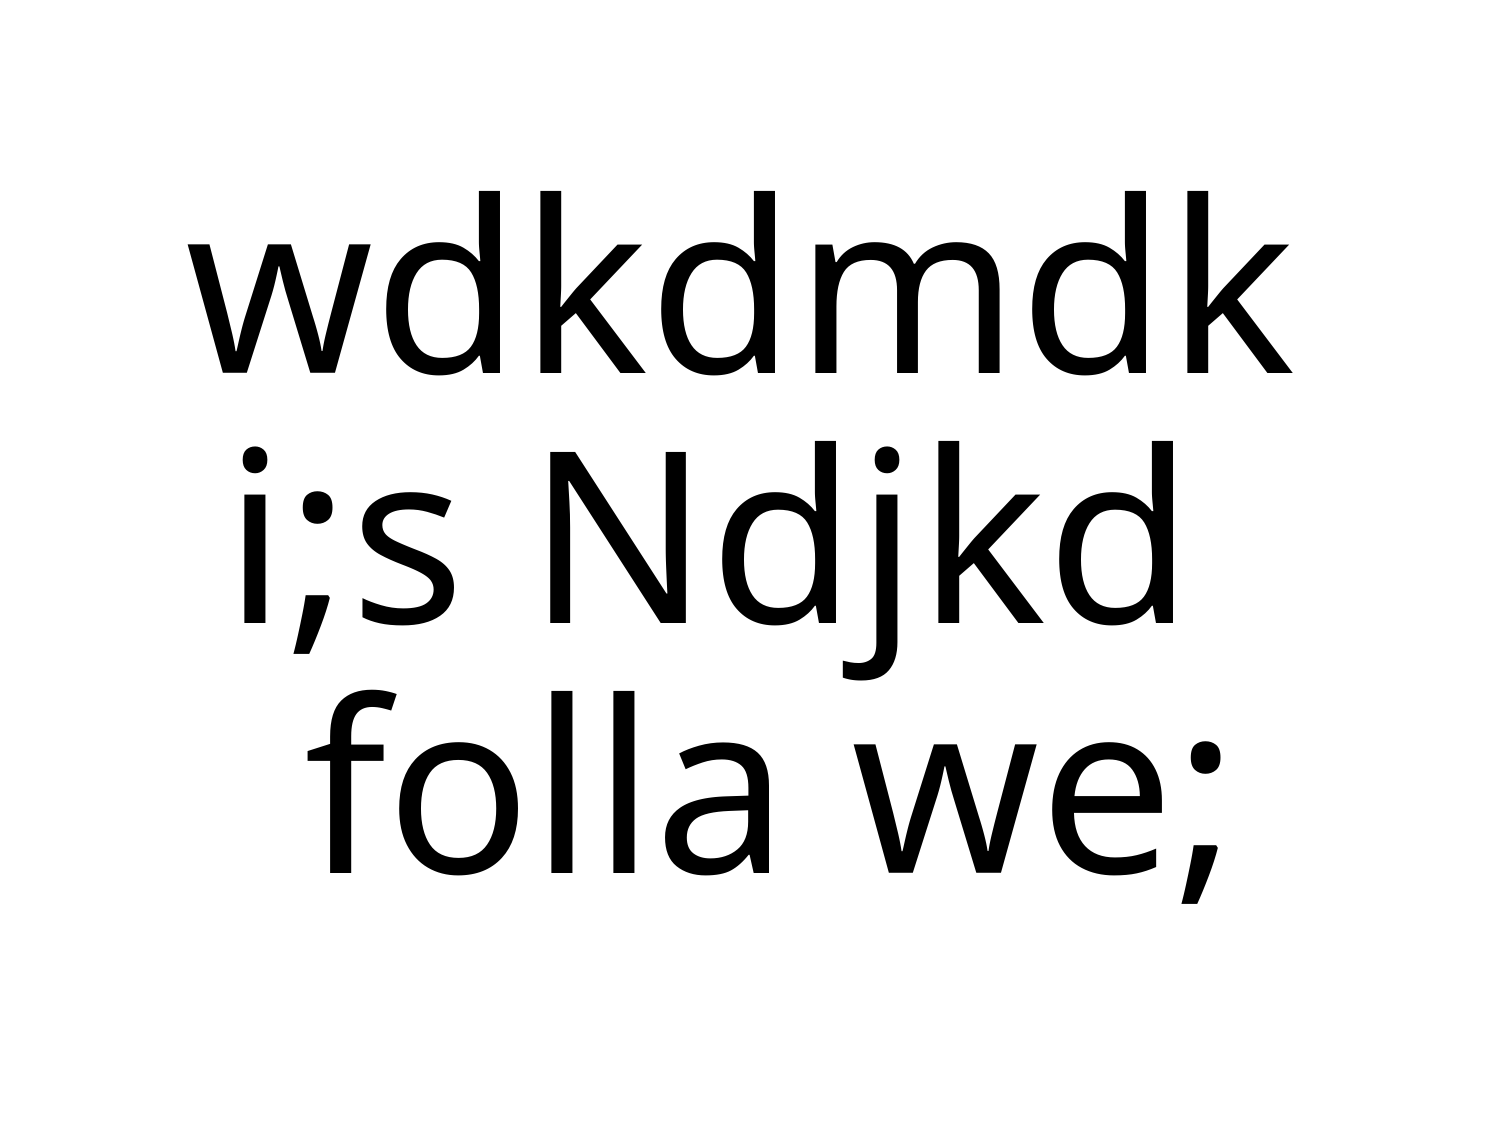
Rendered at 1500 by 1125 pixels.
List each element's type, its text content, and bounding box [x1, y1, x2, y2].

text_box wdkdmdk i;s Ndjkd folla we; [43, 164, 1438, 929]
